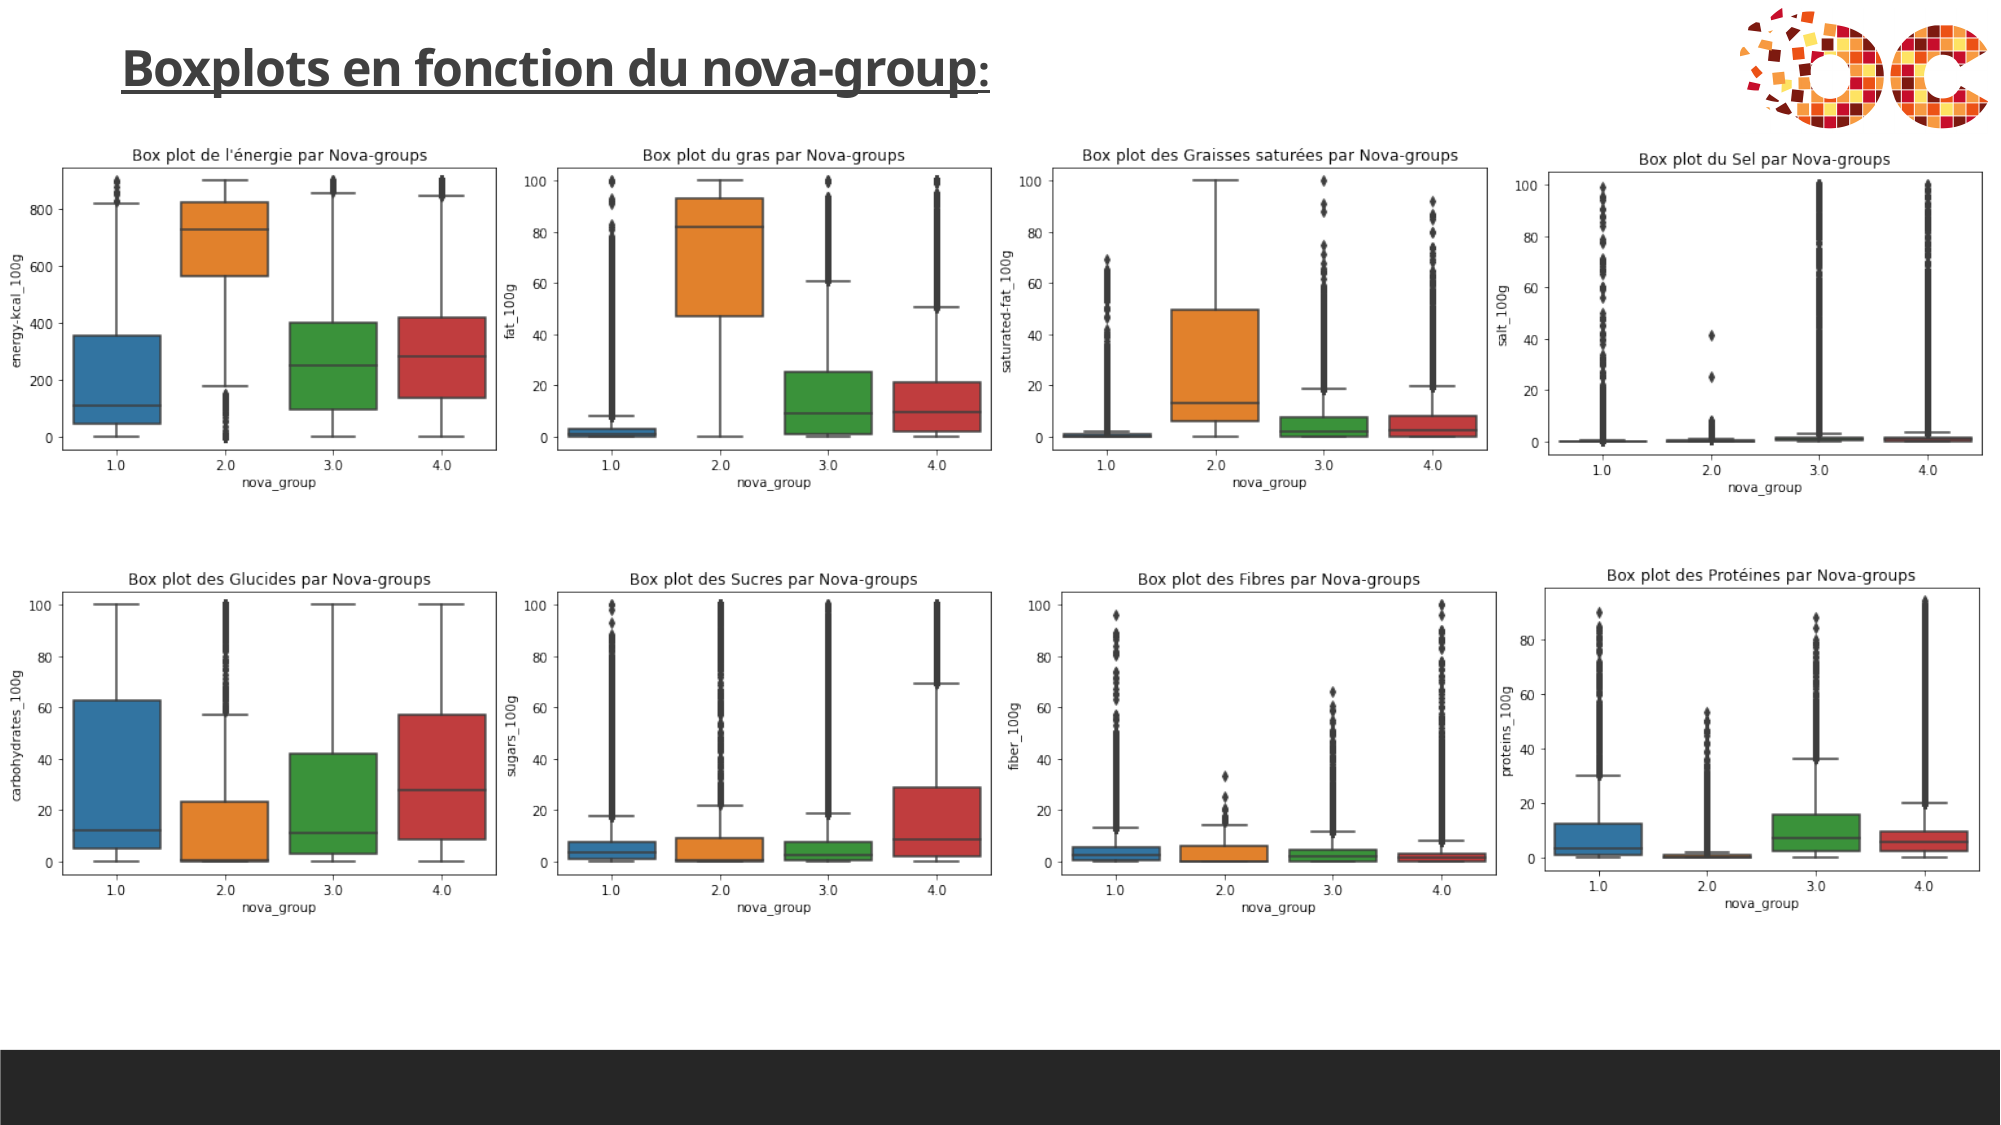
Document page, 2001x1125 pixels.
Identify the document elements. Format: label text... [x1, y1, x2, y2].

picture [0, 138, 1992, 504]
picture [0, 558, 1987, 925]
picture [1739, 8, 1989, 135]
text_box Boxplots en fonction du nova-group: [106, 36, 1737, 140]
